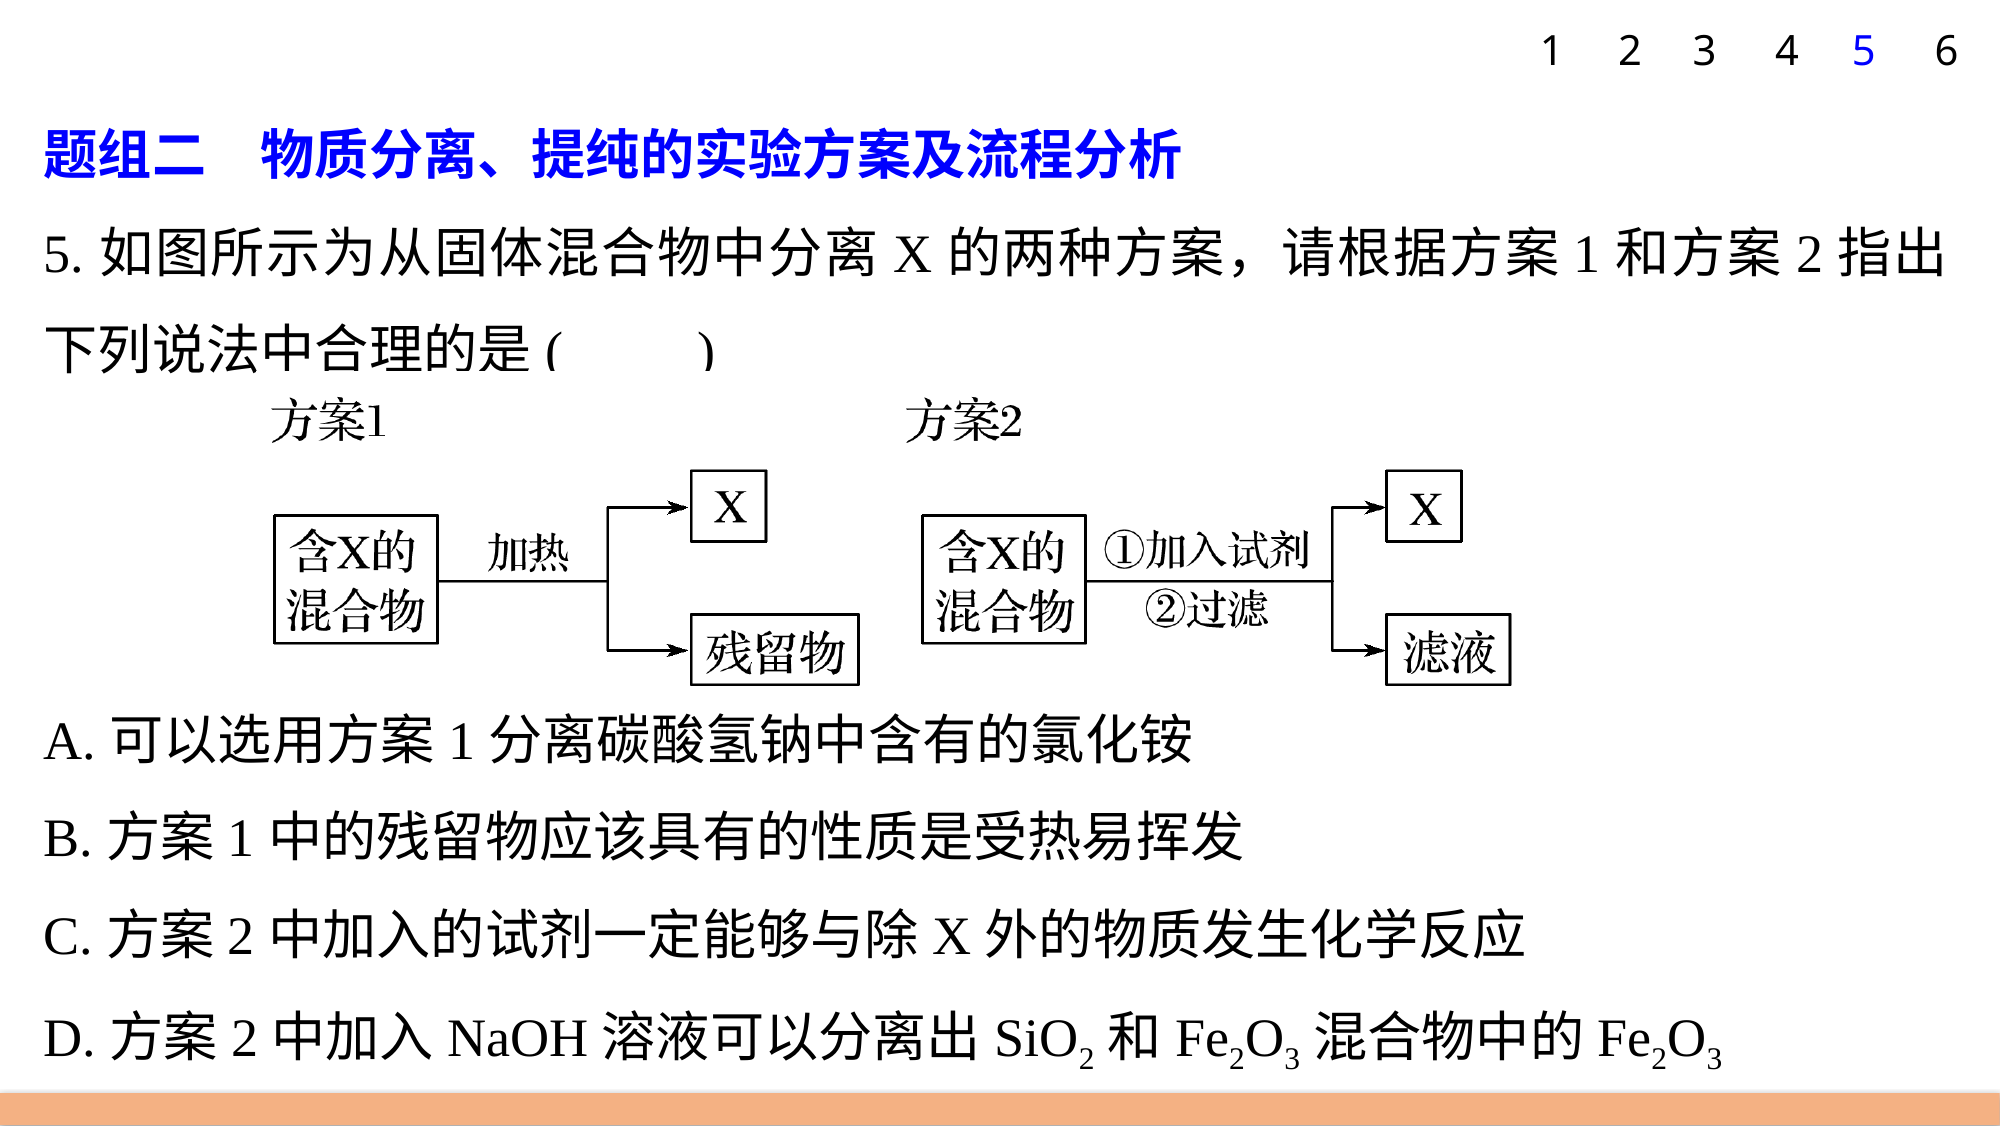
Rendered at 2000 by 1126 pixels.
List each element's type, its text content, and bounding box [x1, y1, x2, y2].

text_box 6 [1913, 1, 1979, 97]
text_box 3 [1679, 1, 1737, 97]
text_box [0, 1092, 2000, 1126]
text_box 5 [1830, 1, 1896, 97]
text_box 2 [1600, 1, 1663, 97]
text_box 1 [1518, 1, 1584, 97]
text_box 4 [1753, 1, 1819, 97]
text_box 题组二 物质分离、提纯的实验方案及流程分析 5.如图所示为从固体混合物中分离X的两种方案，请根据方案1和方案2指出下列说法中合理的是( ) A.可以选用方案1分离碳酸氢钠中含有的氯化铵 B.方案1中的残留物应该具有的性质是受热易挥发 C.方案2中加入的试剂一定能够与除X外的物质发生化学反应 D.方案2中加入NaOH溶液可以分离出SiO2和Fe2O3混合物中的Fe2O3 [23, 78, 1968, 1087]
picture [256, 370, 1529, 693]
